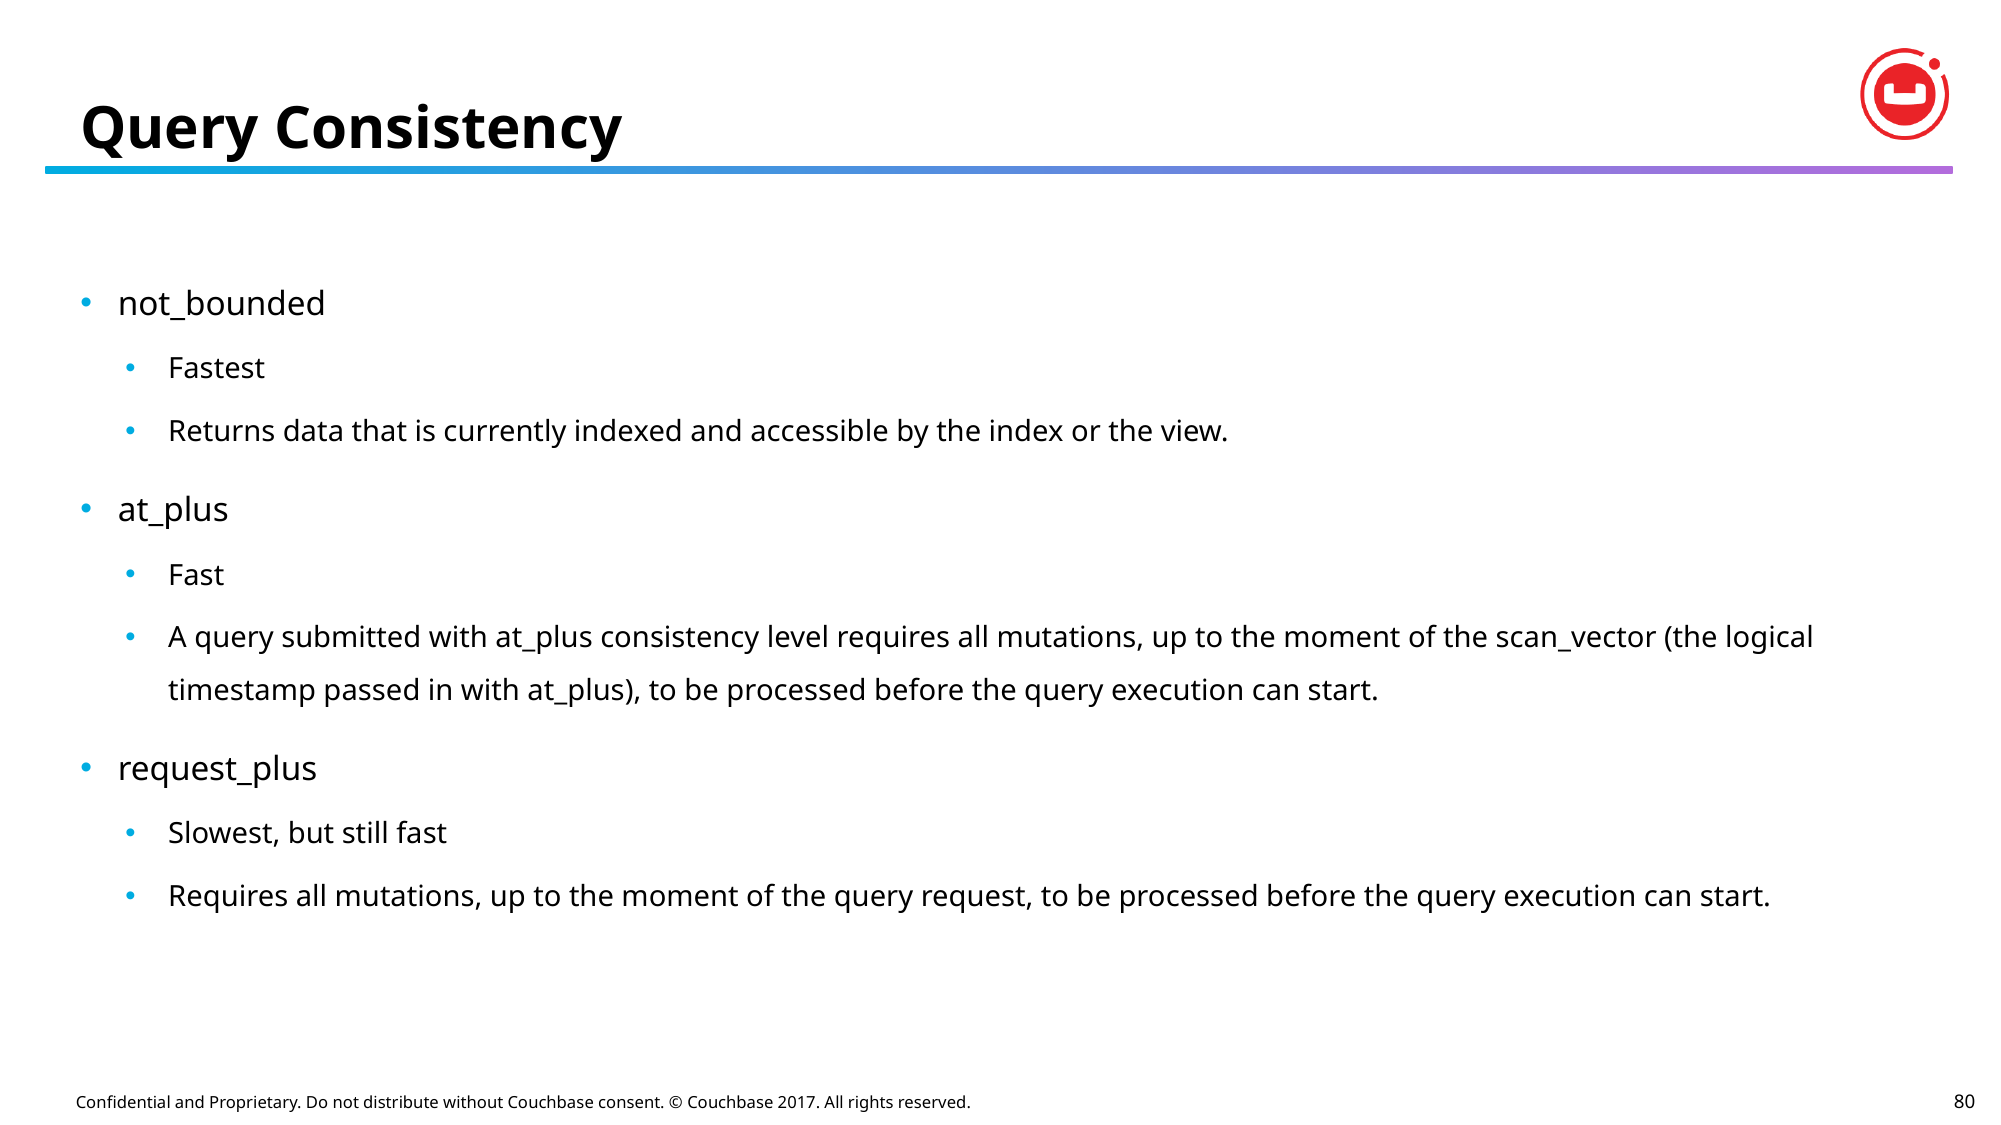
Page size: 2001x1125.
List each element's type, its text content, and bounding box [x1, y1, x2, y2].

list not_bounded Fastest Returns data that is currently indexed and accessible by the index or the view. at_plus Fast A query submitted with at_plus consistency level requires all mutations, up to the moment of the scan_vector (the logical timestamp passed in with at_plus), to be processed before the query execution can start. request_plus Slowest, but still fast Requires all mutations, up to the moment of the query request, to be processed before the query execution can start. [65, 254, 1905, 1001]
picture [1860, 48, 1958, 140]
title Query Consistency [65, 84, 1768, 175]
